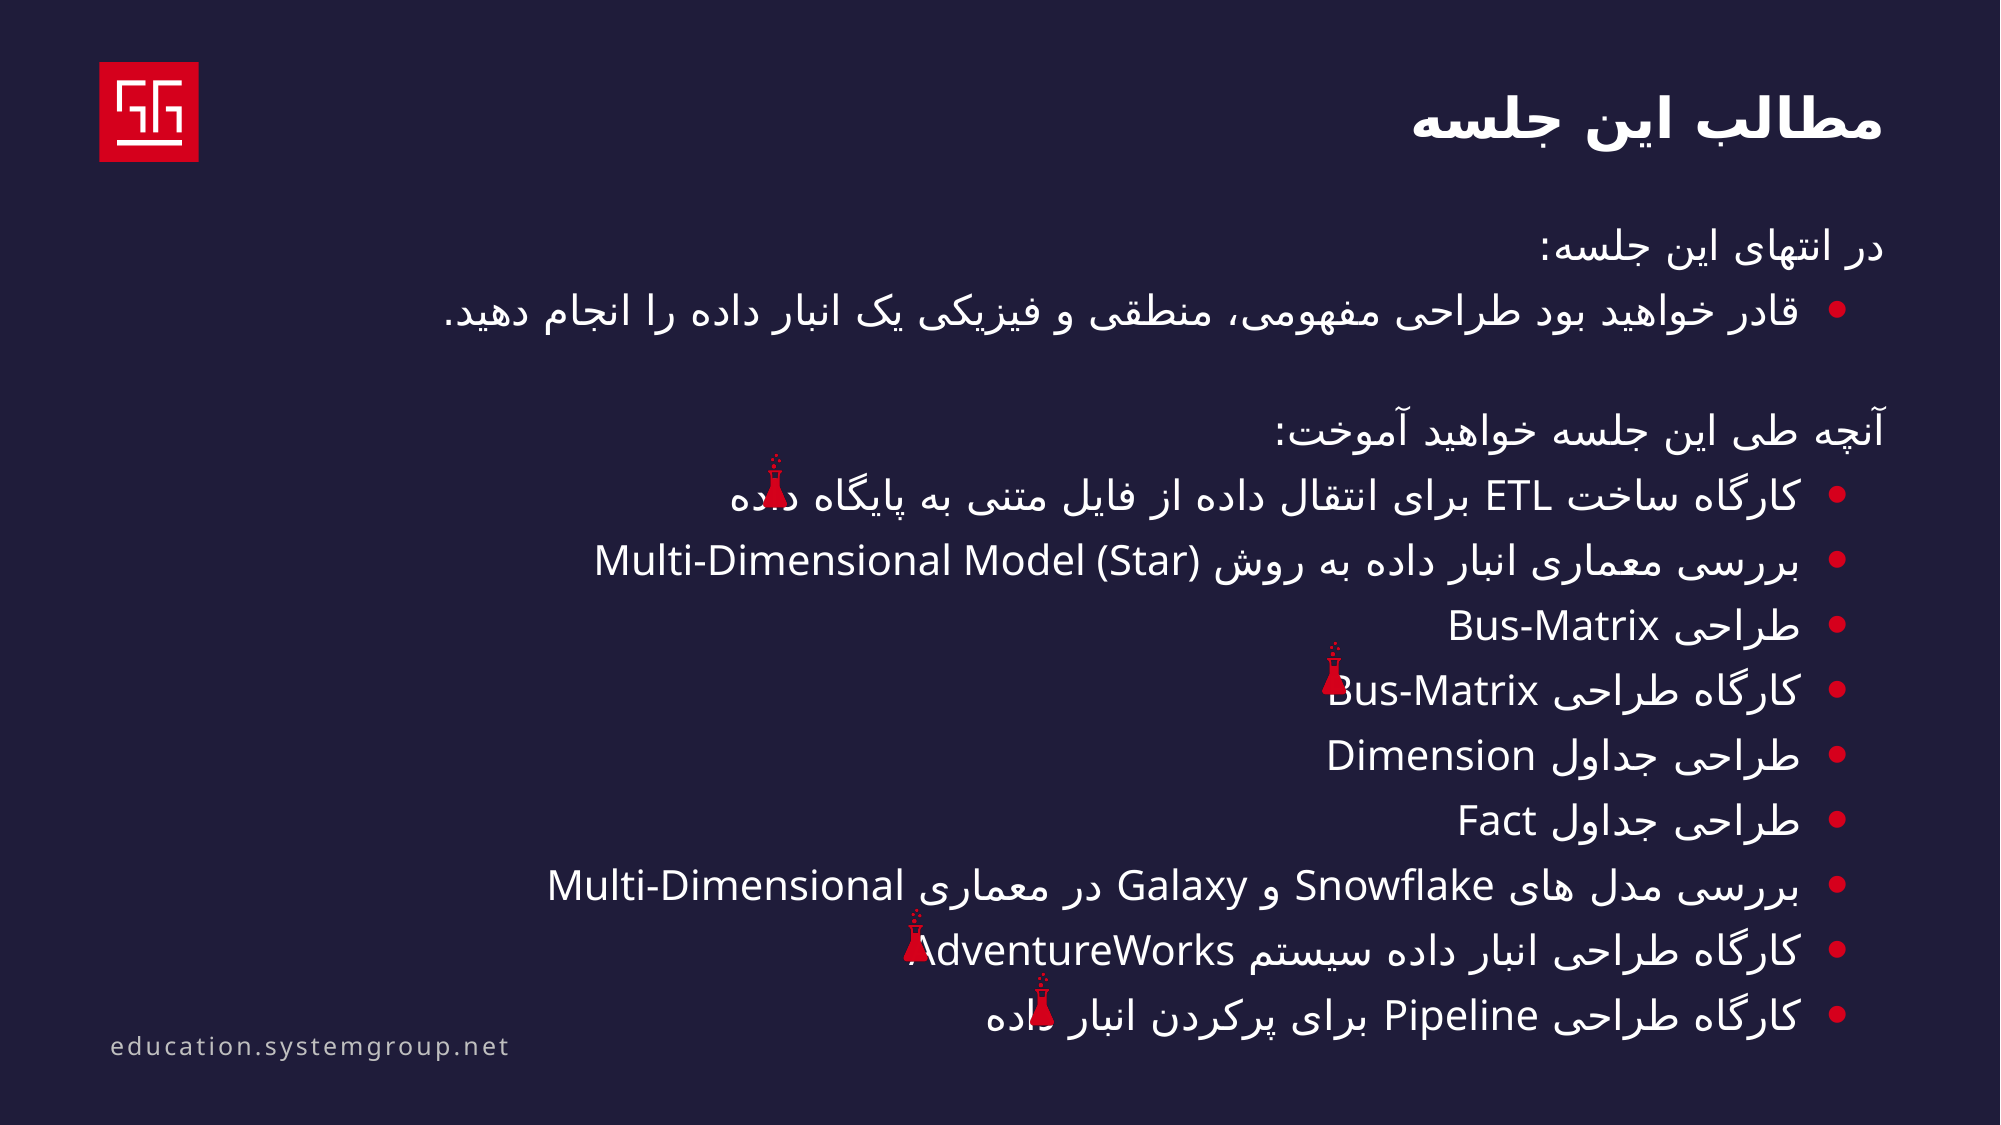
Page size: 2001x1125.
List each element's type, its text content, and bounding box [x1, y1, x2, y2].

picture [1305, 639, 1363, 697]
text_box education.systemgroup.net [95, 1023, 524, 1068]
picture [1013, 970, 1071, 1028]
picture [99, 62, 199, 162]
picture [886, 906, 945, 964]
text_box در انتهای این جلسه: قادر خواهید بود طراحی مفهومی، منطقی و فیزیکی یک انبار داده را انجام دهید. آنچه طی این جلسه خواهید آموخت: کارگاه ساخت ETL برای انتقال داده از فایل متنی به پایگاه داده بررسی معماری انبار داده به روش Multi-Dimensional Model (Star) طراحی Bus-Matrix کارگاه طراحی Bus-Matrix طراحی جداول Dimension طراحی جداول Fact بررسی مدل های Snowflake و Galaxy در معماری Multi-Dimensional کارگاه طراحی انبار داده سیستم AdventureWorks کارگاه طراحی Pipeline برای پرکردن انبار داده [114, 201, 1901, 1047]
picture [746, 451, 804, 510]
text_box مطالب این جلسه [236, 74, 1901, 157]
